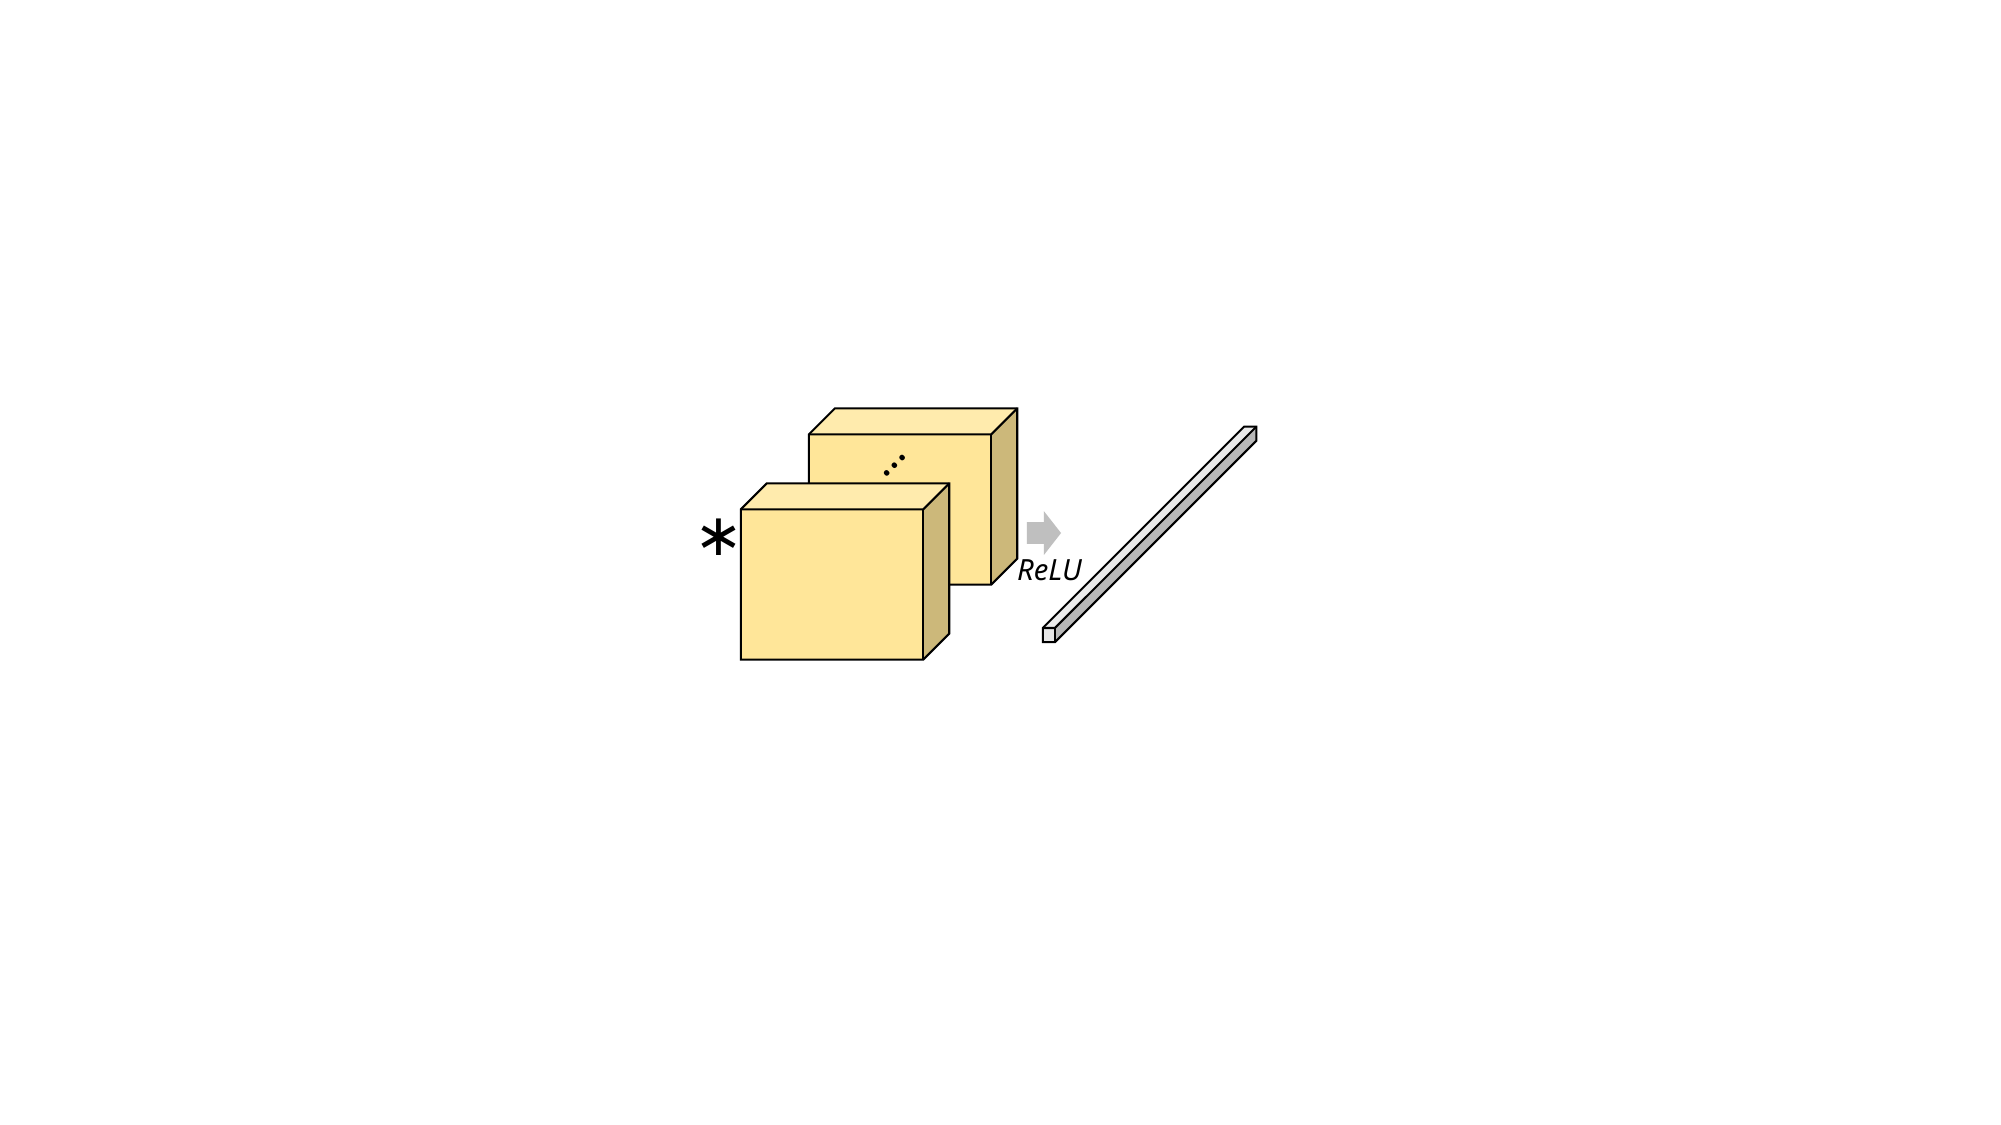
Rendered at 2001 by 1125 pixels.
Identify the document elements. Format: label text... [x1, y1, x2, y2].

text_box [1041, 425, 1258, 644]
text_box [740, 408, 1018, 660]
text_box [1025, 508, 1063, 544]
text_box ∗ [679, 489, 740, 575]
text_box ReLU [1018, 544, 1097, 594]
